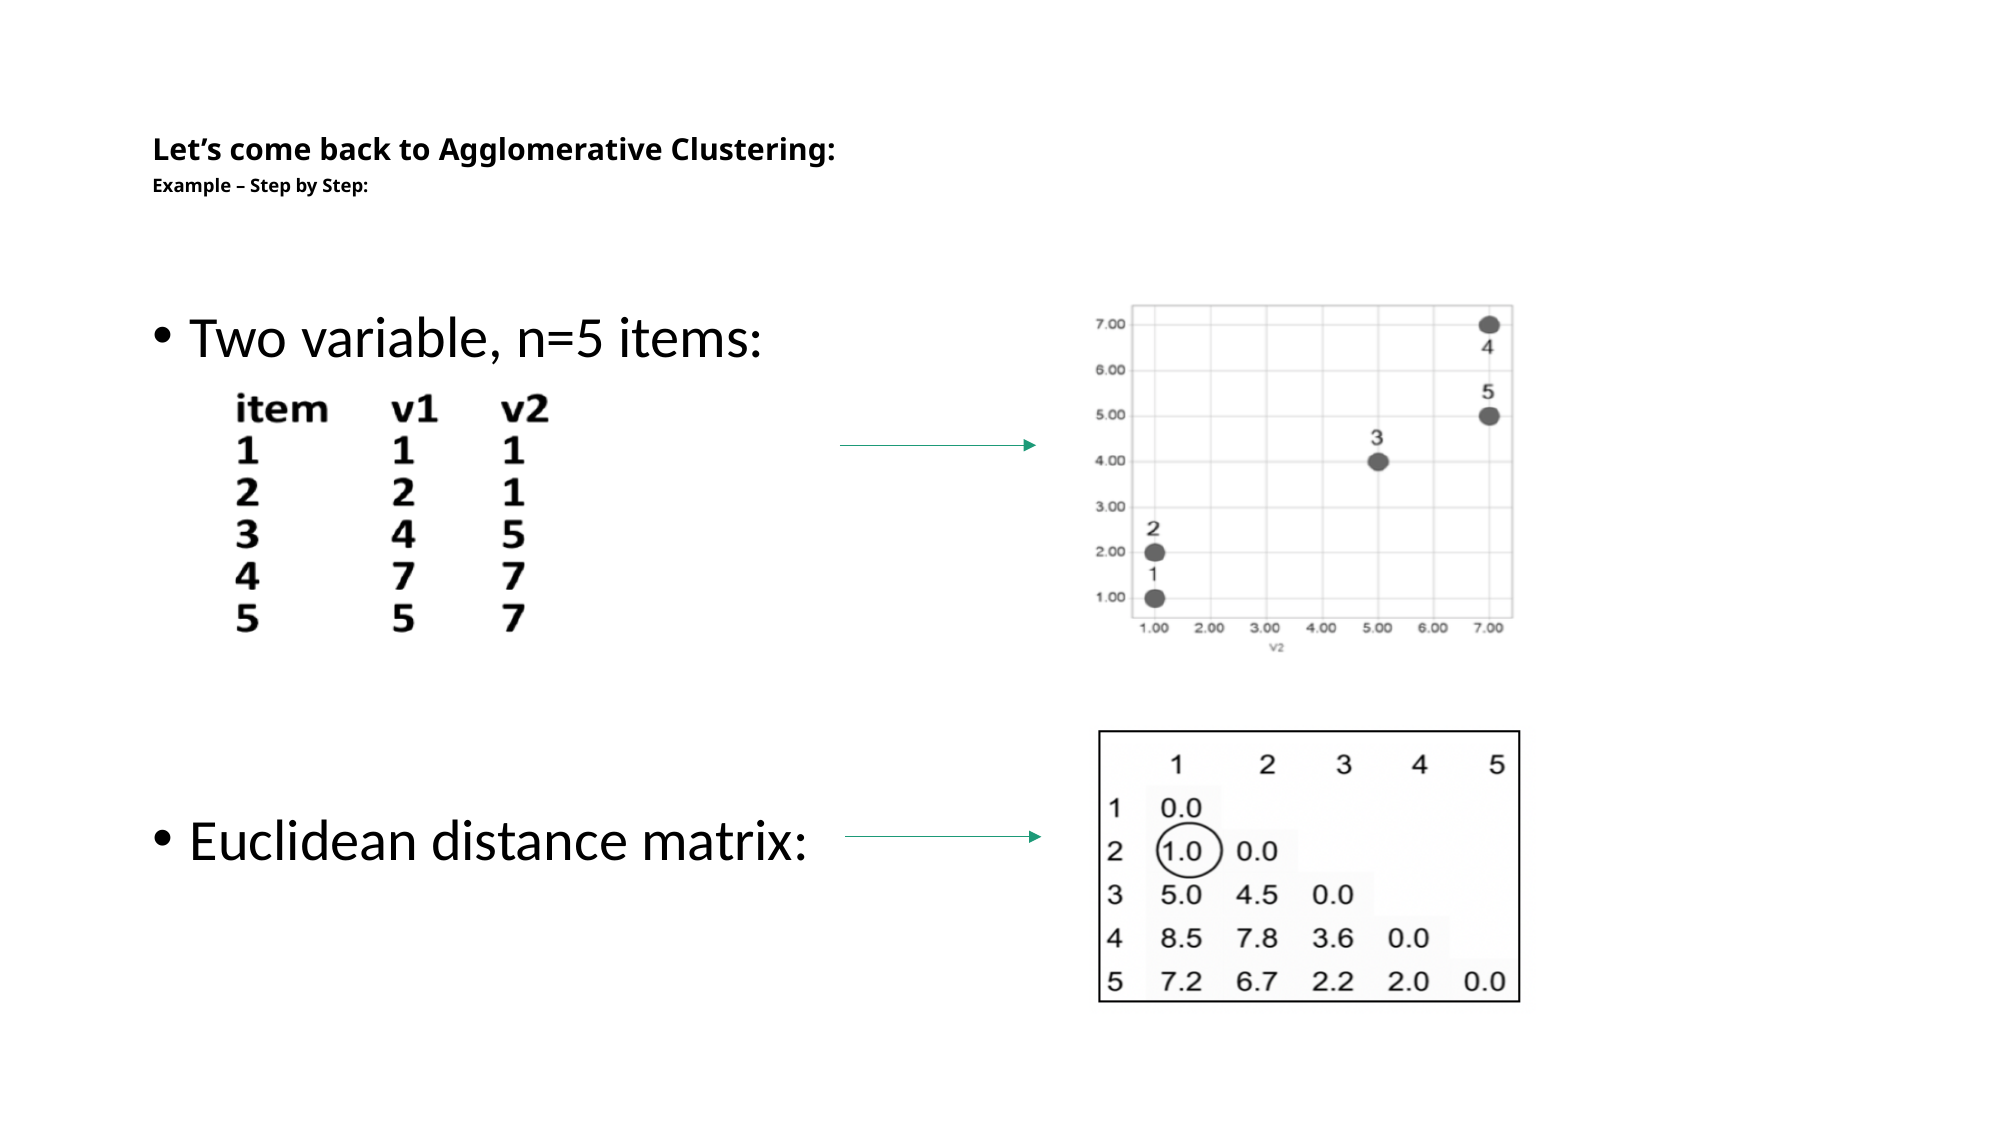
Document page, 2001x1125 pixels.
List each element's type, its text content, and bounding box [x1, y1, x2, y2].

picture [1078, 293, 1536, 666]
picture [1089, 725, 1536, 1014]
title Let’s come back to Agglomerative Clustering: Example – Step by Step: [137, 59, 1863, 278]
picture [206, 378, 560, 661]
list Two variable, n=5 items: Euclidean distance matrix: [137, 299, 1863, 1014]
